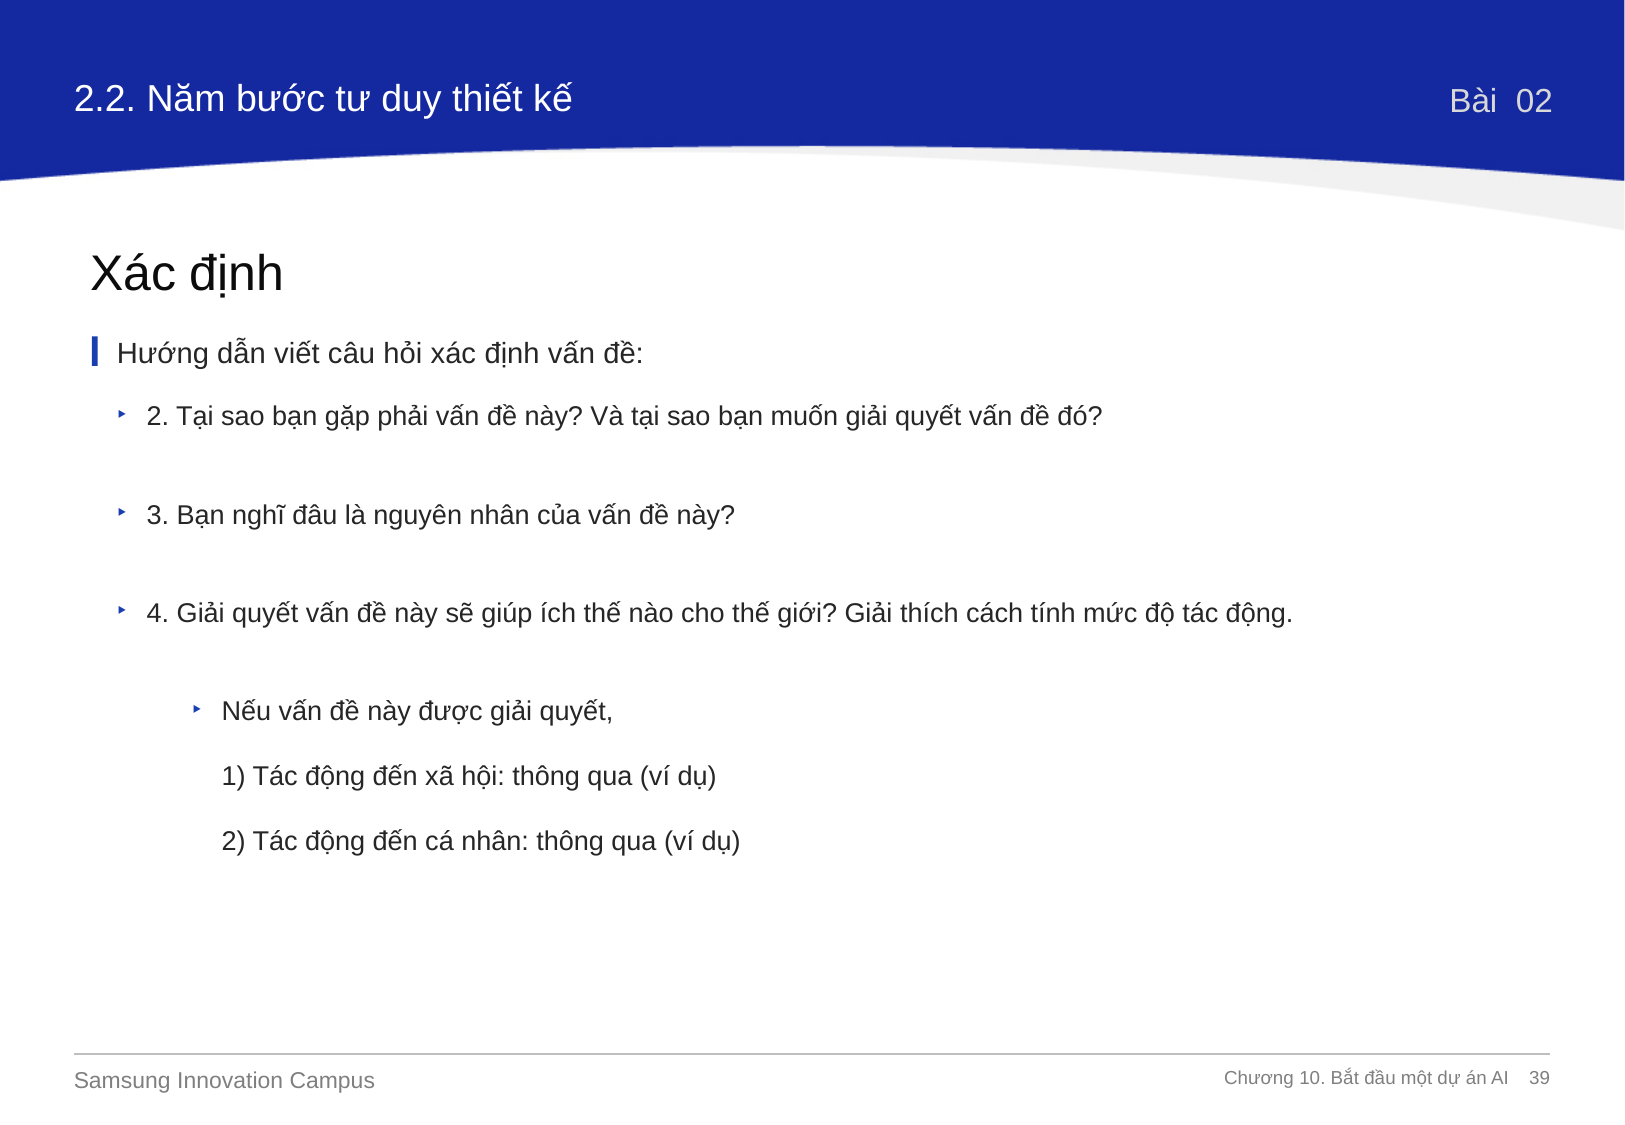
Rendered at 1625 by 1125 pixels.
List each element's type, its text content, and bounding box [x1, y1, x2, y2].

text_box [73, 73, 1554, 120]
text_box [91, 334, 1533, 371]
text_box 2. Tại sao bạn gặp phải vấn đề này? Và tại sao bạn muốn giải quyết vấn đề đó? 3. Bạn nghĩ đâu là nguyên nhân của vấn đề này? 4. Giải quyết vấn đề này sẽ giúp ích thế nào cho thế giới? Giải thích cách tính mức độ tác động. Nếu vấn đề này được giải quyết, 1) Tác động đến xã hội: thông qua (ví dụ) 2) Tác động đến cá nhân: thông qua (ví dụ) [116, 386, 1533, 868]
text_box Xác định [89, 240, 1533, 301]
picture [0, 0, 1625, 1125]
